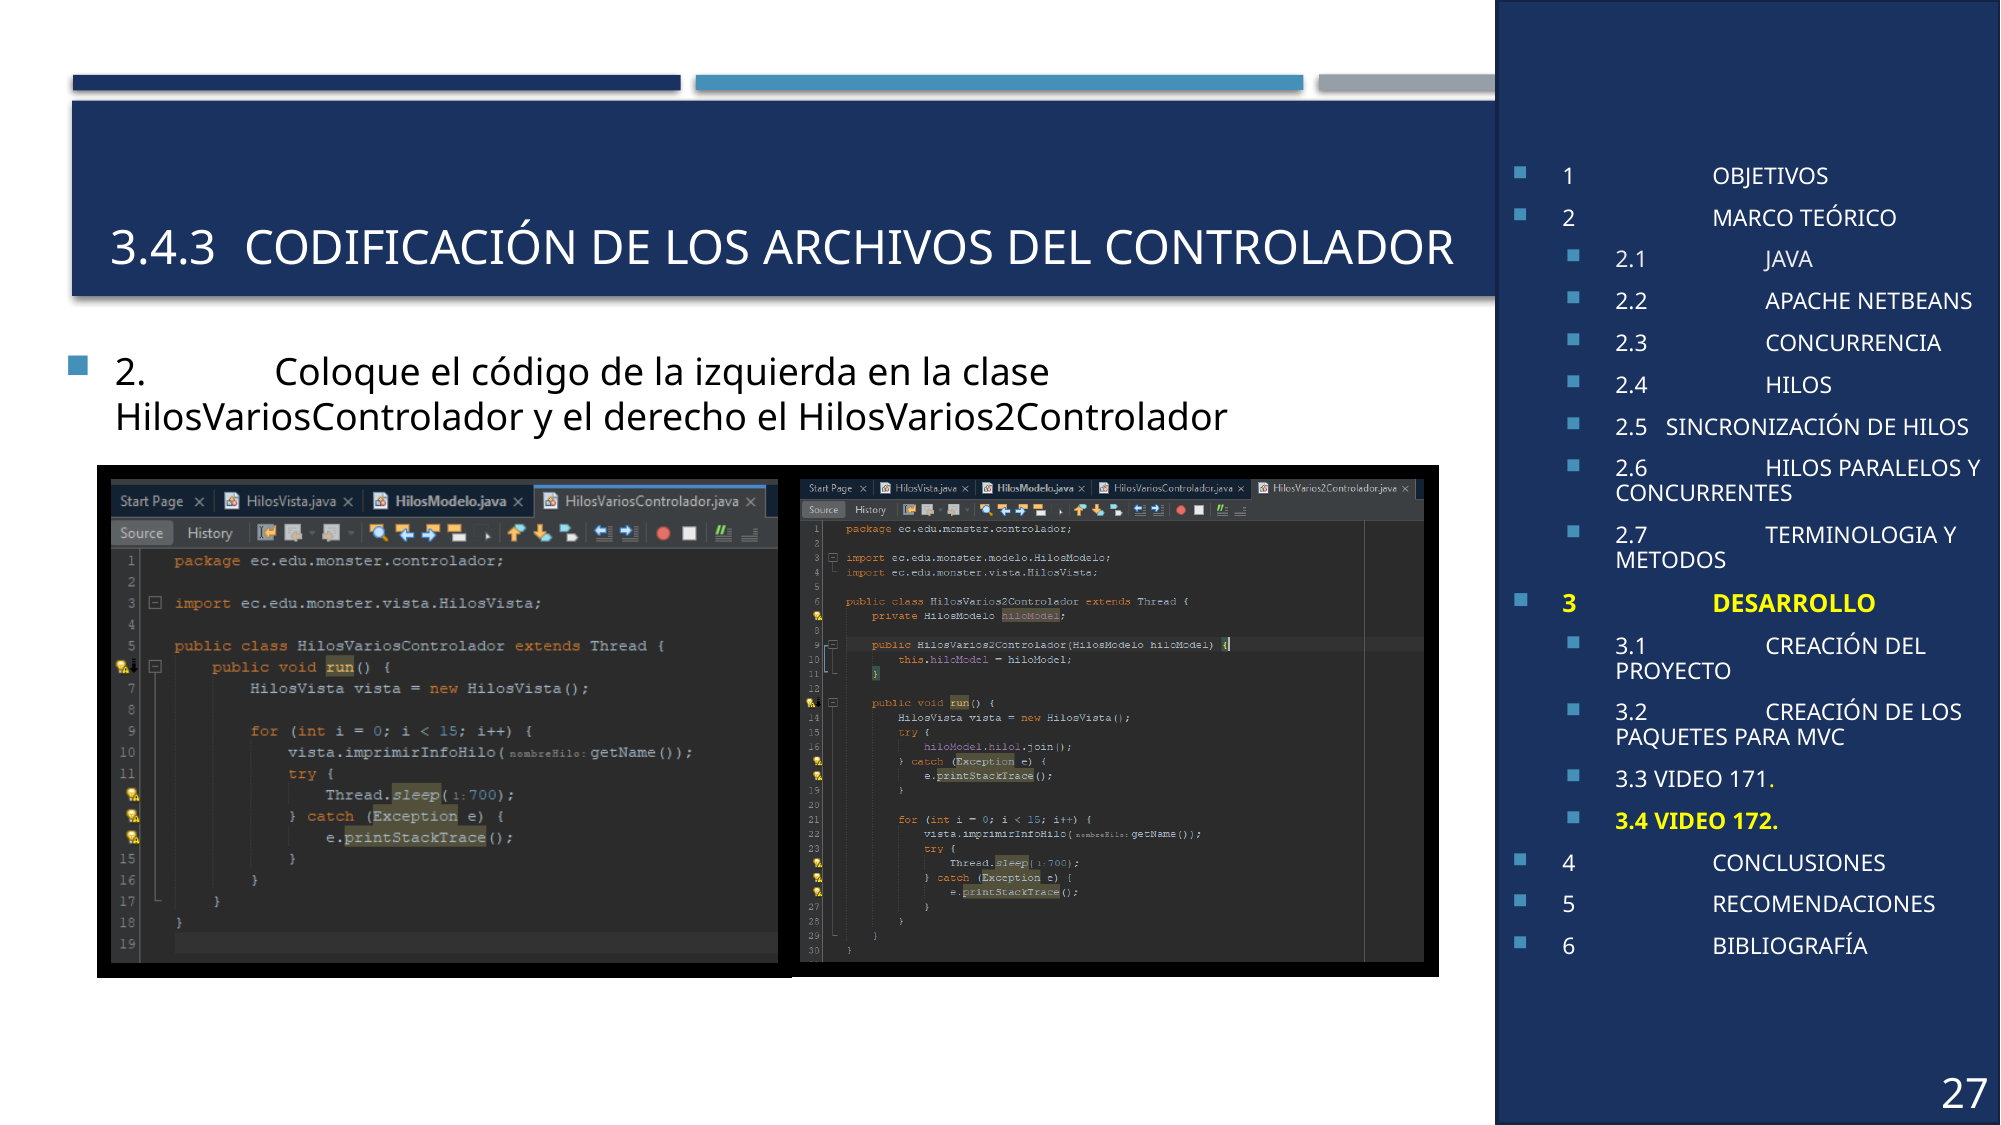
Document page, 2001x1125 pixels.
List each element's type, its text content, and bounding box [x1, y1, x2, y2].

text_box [1496, 0, 2000, 1125]
picture [799, 478, 1425, 963]
picture [110, 478, 779, 964]
list 2. Coloque el código de la izquierda en la clase HilosVariosControlador y el derecho el HilosVarios2Controlador [49, 257, 1476, 529]
title 3.4.3 CODIFICACIÓN DE LOS ARCHIVOS DEL Controlador [95, 115, 1490, 282]
